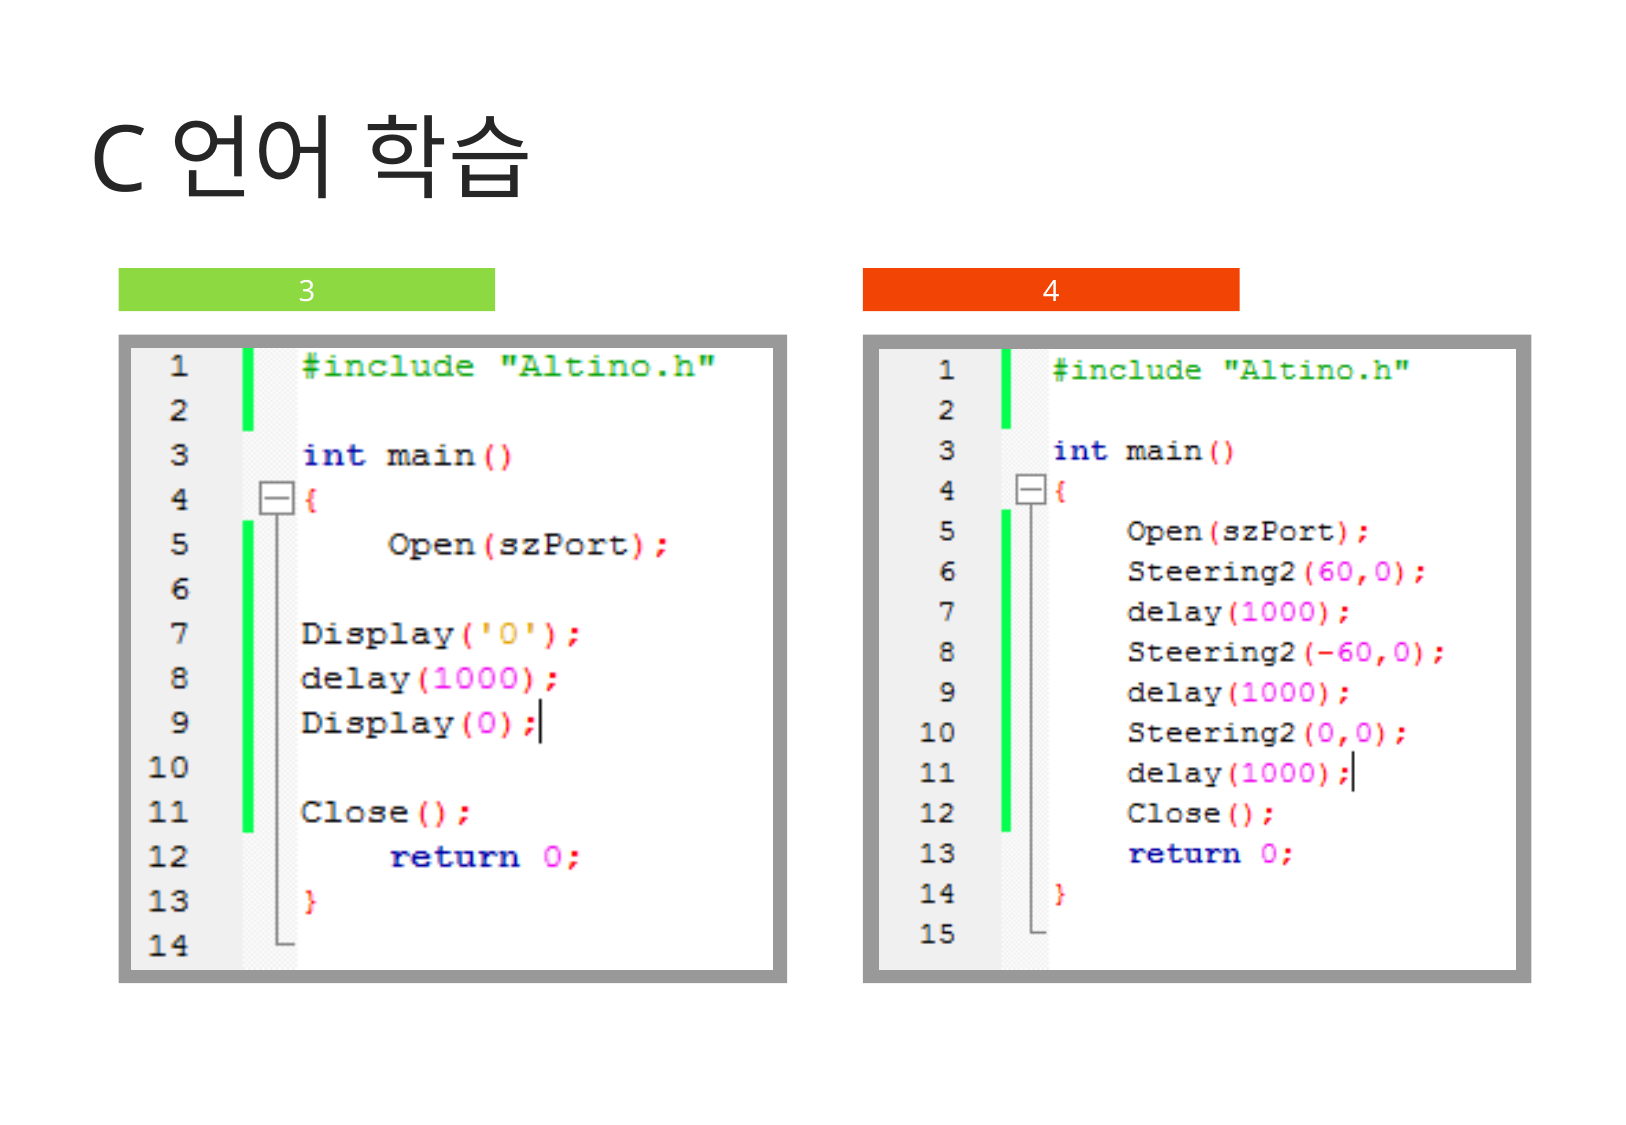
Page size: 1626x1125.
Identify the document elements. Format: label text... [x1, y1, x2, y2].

picture [131, 348, 773, 971]
text_box C언어 학습 [74, 92, 548, 218]
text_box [118, 268, 1532, 983]
picture [879, 349, 1516, 970]
